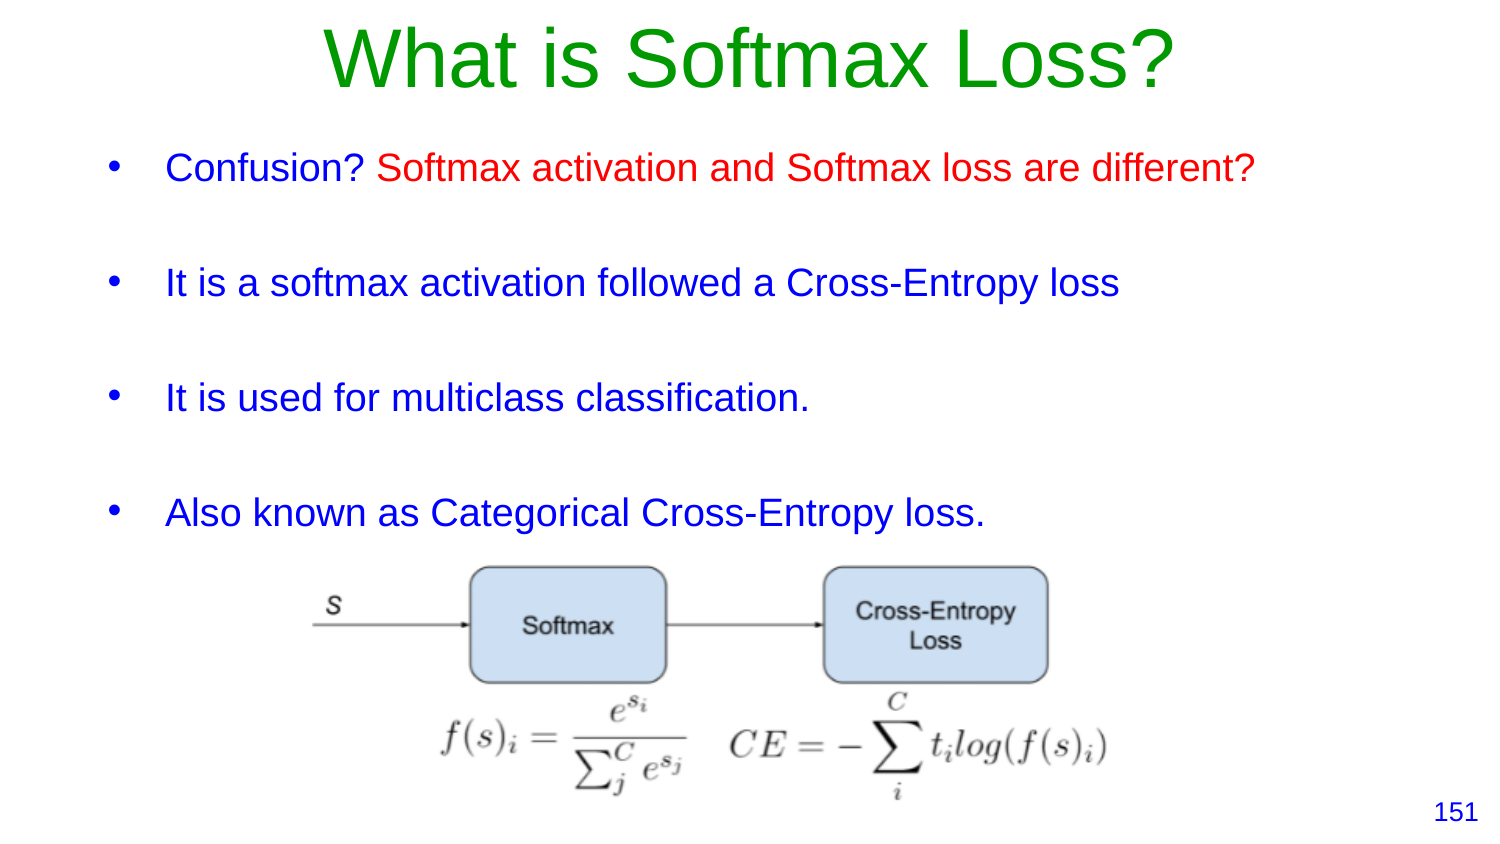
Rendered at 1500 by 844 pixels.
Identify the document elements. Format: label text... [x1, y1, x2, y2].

title What is Softmax Loss? [75, 0, 1425, 125]
picture [299, 556, 1127, 820]
list Confusion? Softmax activation and Softmax loss are different? It is a softmax activation followed a Cross-Entropy loss It is used for multiclass classification. Also known as Categorical Cross-Entropy loss. [75, 134, 1425, 532]
slide_number ‹#› [1403, 779, 1494, 844]
